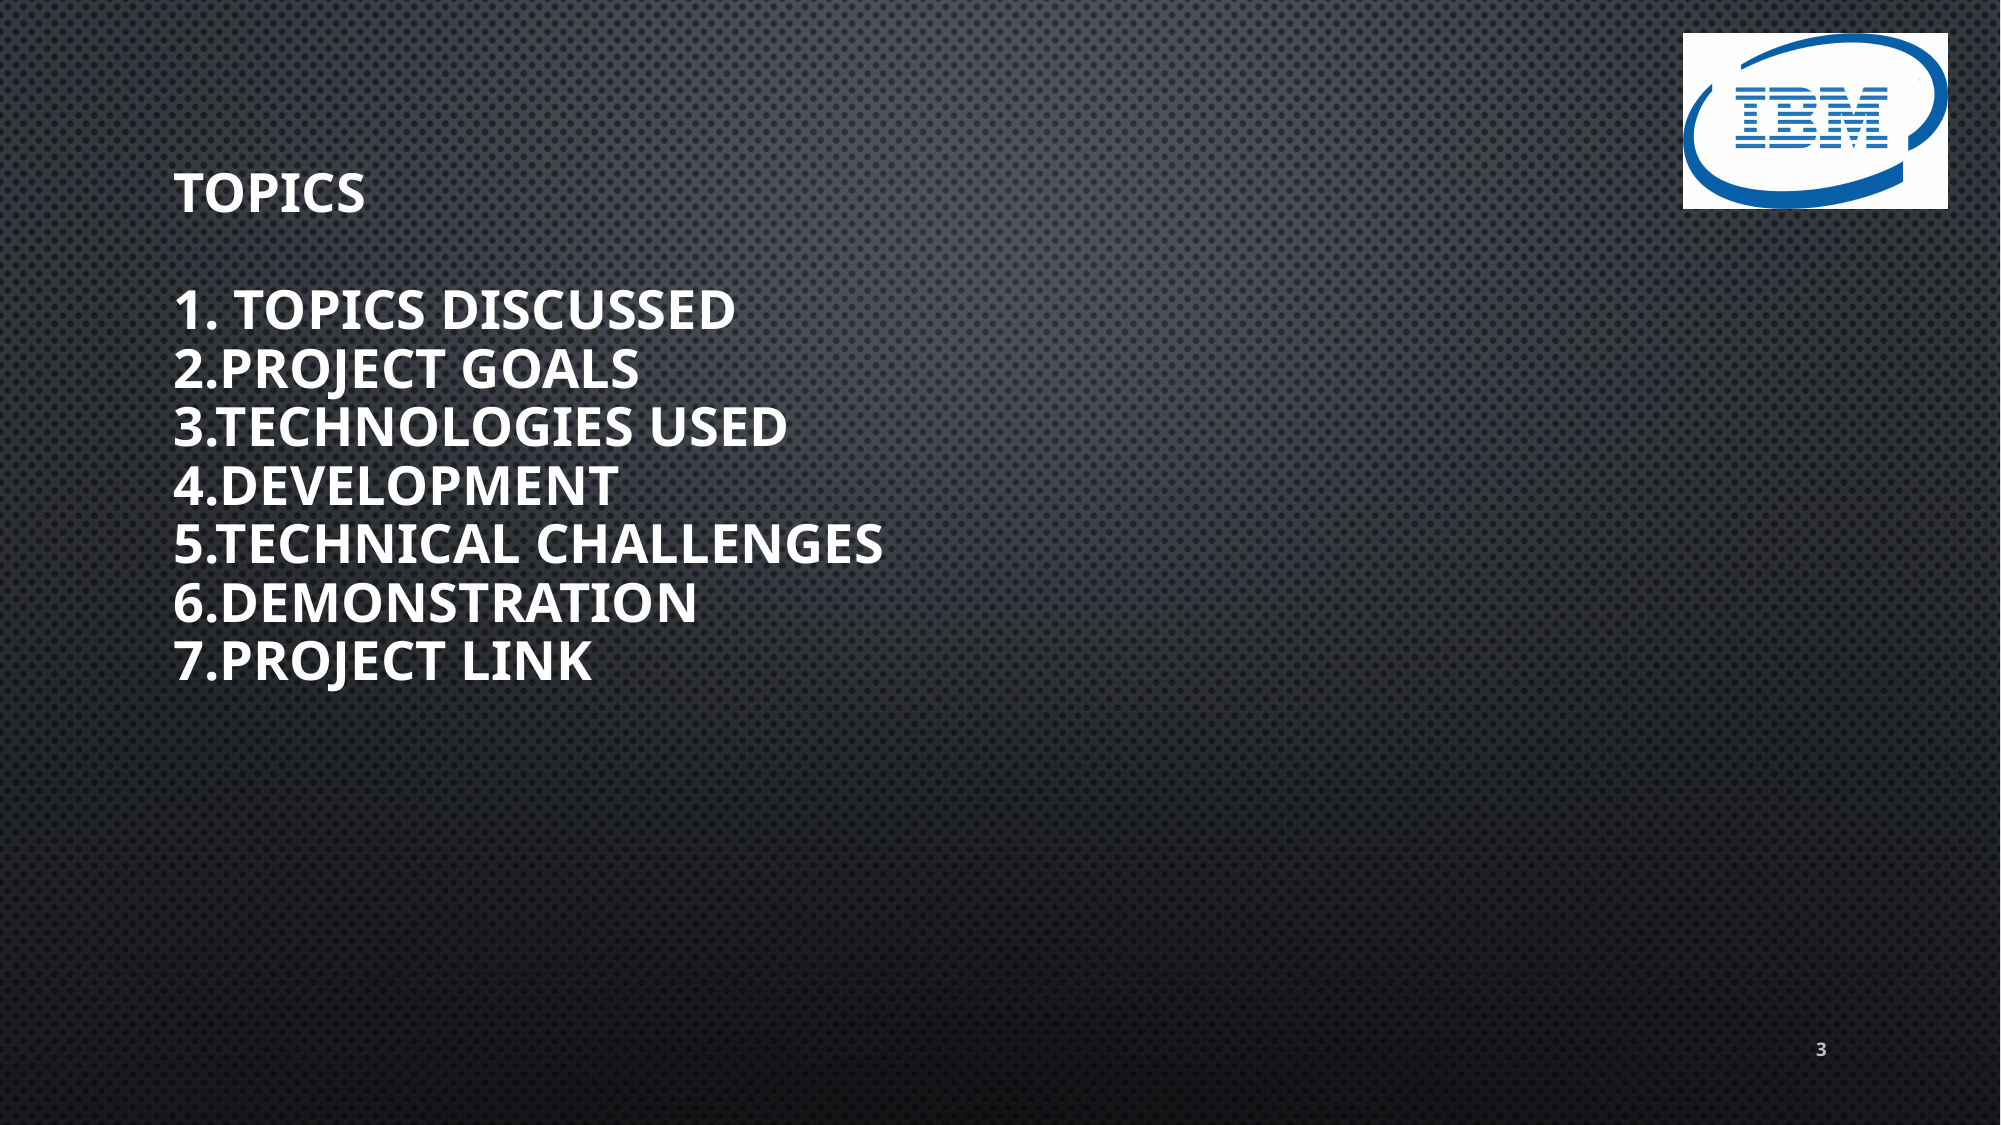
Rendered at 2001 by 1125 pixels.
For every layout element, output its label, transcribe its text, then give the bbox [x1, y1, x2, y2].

slide_number 3 [1671, 1020, 1842, 1080]
text_box [0, 0, 2000, 1125]
picture [1682, 32, 1948, 210]
title TOPICS 1. Topics discussed 2.project goals 3.technologies used 4.development 5.technical challenges 6.demonstration 7.PROJECT LINK [158, 158, 1184, 967]
